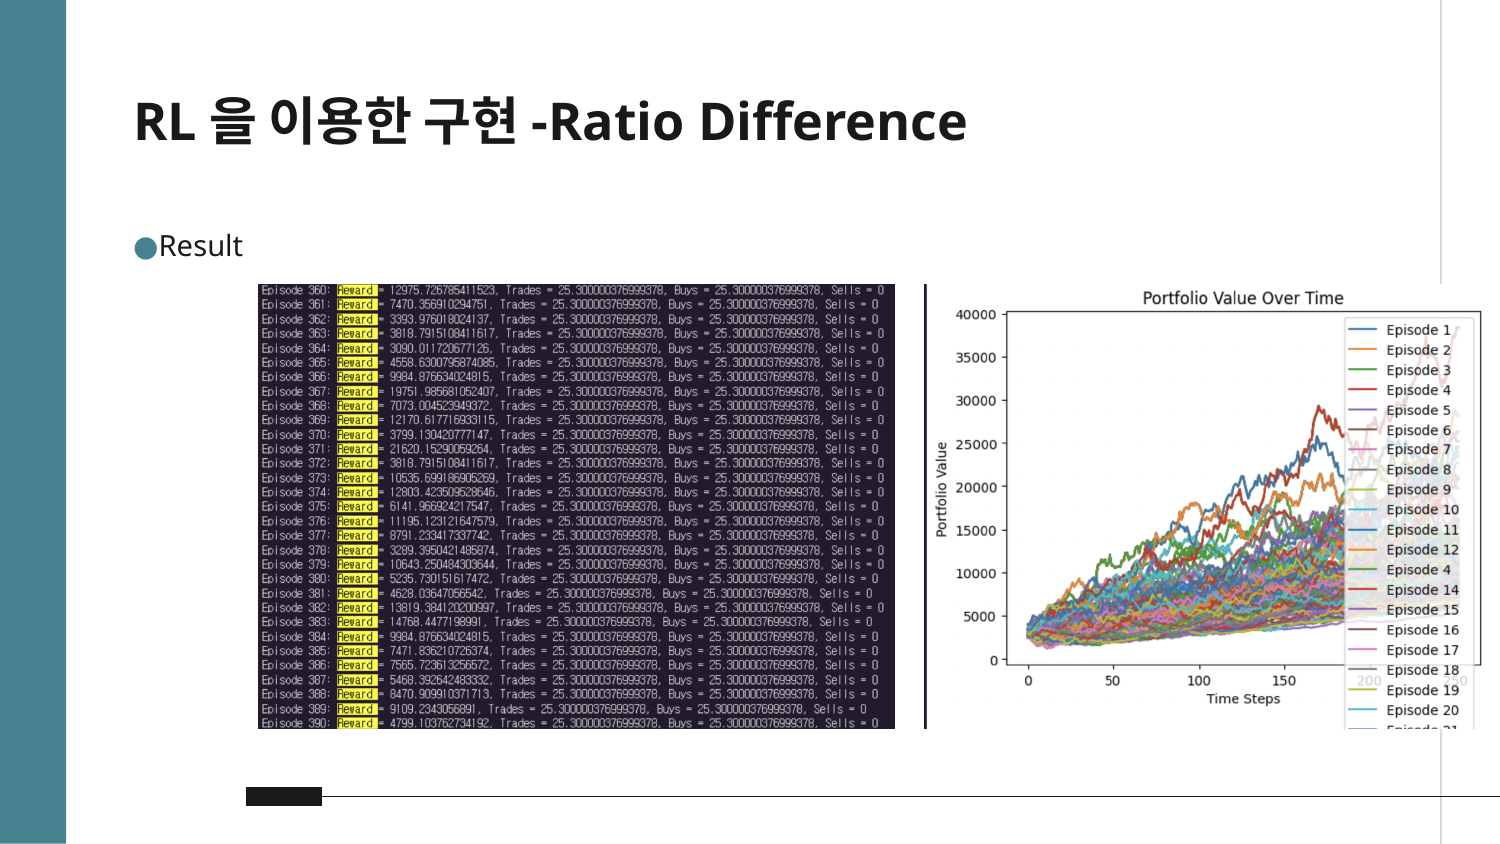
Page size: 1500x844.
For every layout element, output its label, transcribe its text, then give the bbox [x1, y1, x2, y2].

title RL을 이용한 구현-Ratio Difference [118, 72, 1382, 167]
picture [257, 284, 895, 729]
text_box Result [118, 212, 611, 278]
picture [924, 284, 1483, 729]
